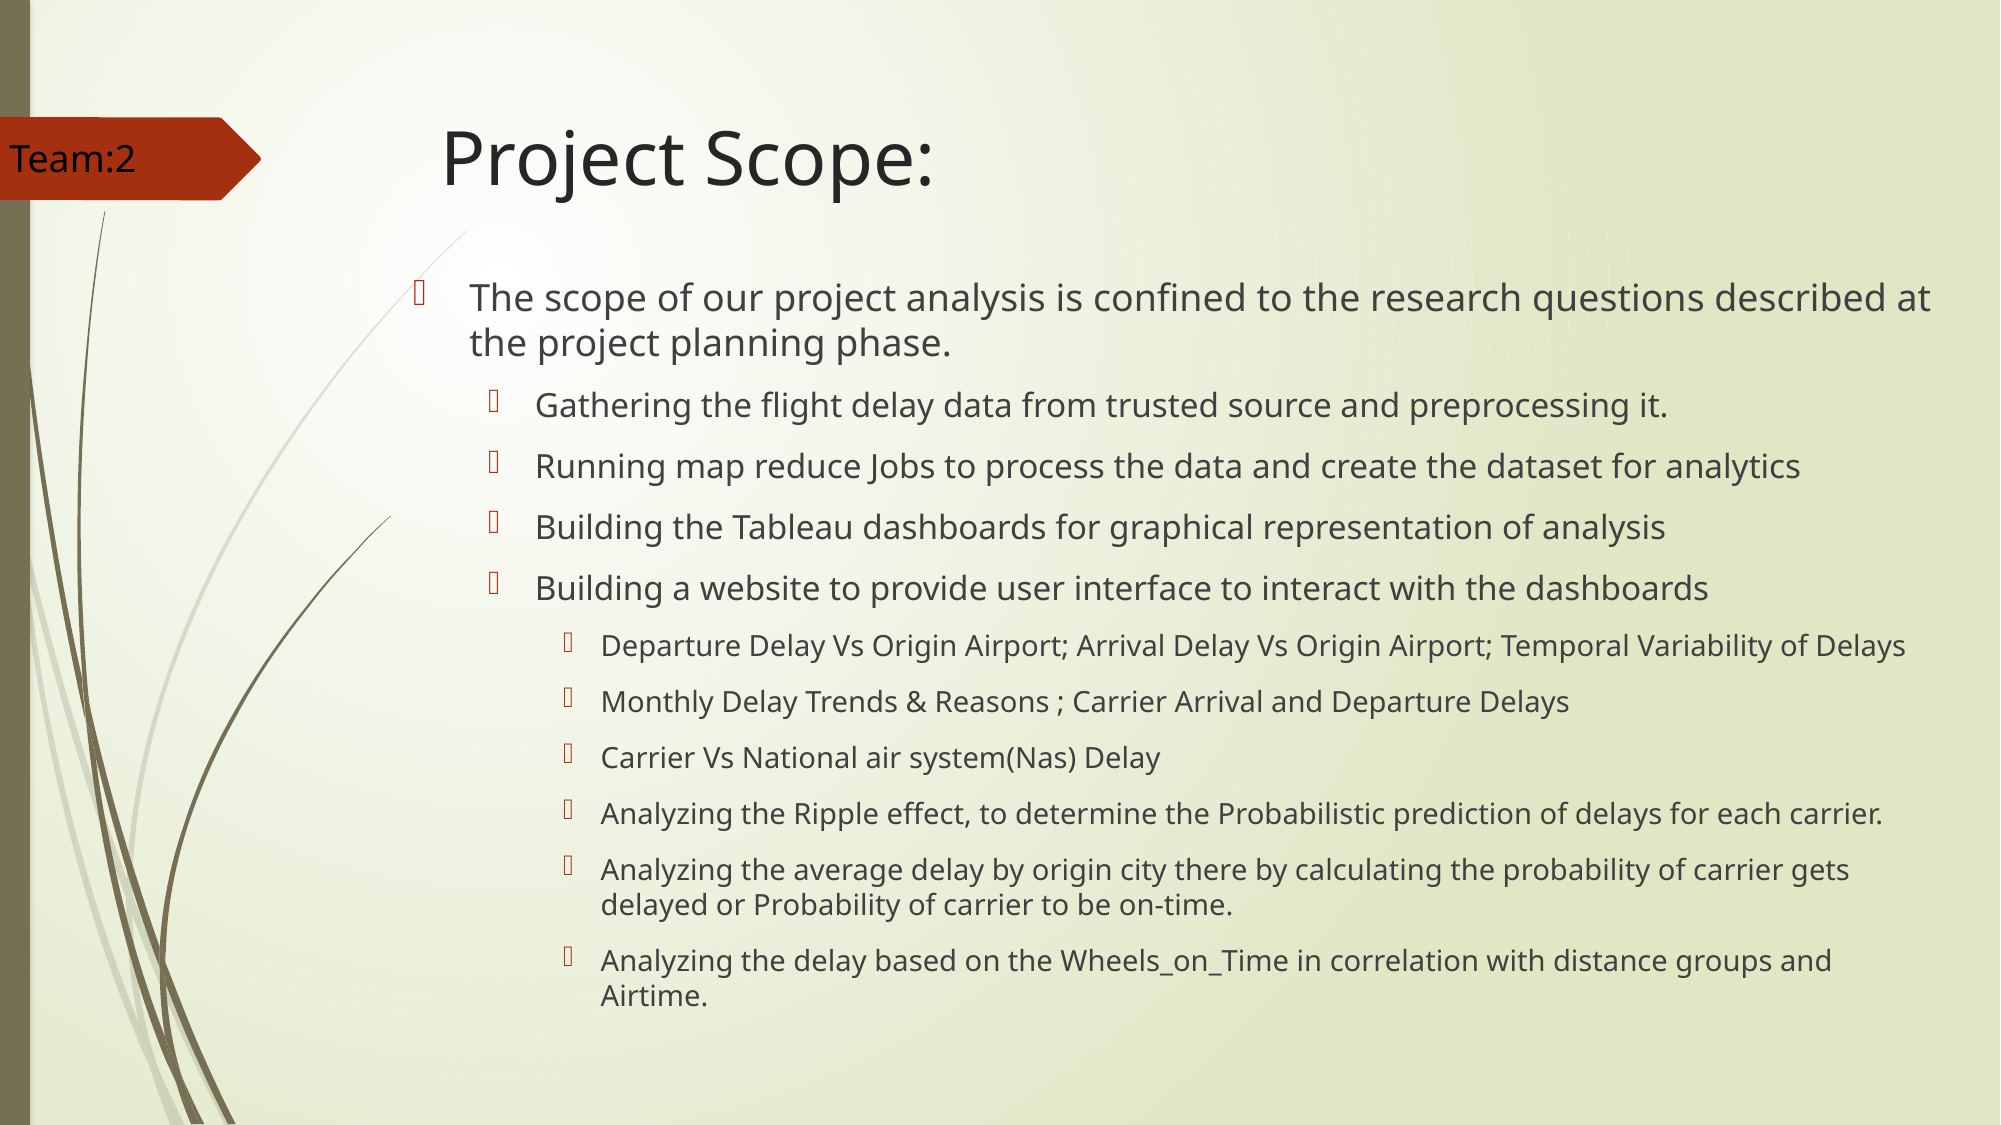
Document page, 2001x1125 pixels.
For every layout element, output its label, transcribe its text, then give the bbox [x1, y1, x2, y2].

text_box Team:2 [0, 127, 334, 188]
title Project Scope: [425, 102, 1888, 266]
list The scope of our project analysis is confined to the research questions described at the project planning phase. Gathering the flight delay data from trusted source and preprocessing it. Running map reduce Jobs to process the data and create the dataset for analytics Building the Tableau dashboards for graphical representation of analysis Building a website to provide user interface to interact with the dashboards Departure Delay Vs Origin Airport; Arrival Delay Vs Origin Airport; Temporal Variability of Delays Monthly Delay Trends & Reasons ; Carrier Arrival and Departure Delays Carrier Vs National air system(Nas) Delay Analyzing the Ripple effect, to determine the Probabilistic prediction of delays for each carrier. Analyzing the average delay by origin city there by calculating the probability of carrier gets delayed or Probability of carrier to be on-time. Analyzing the delay based on the Wheels_on_Time in correlation with distance groups and Airtime. [398, 266, 1954, 1087]
